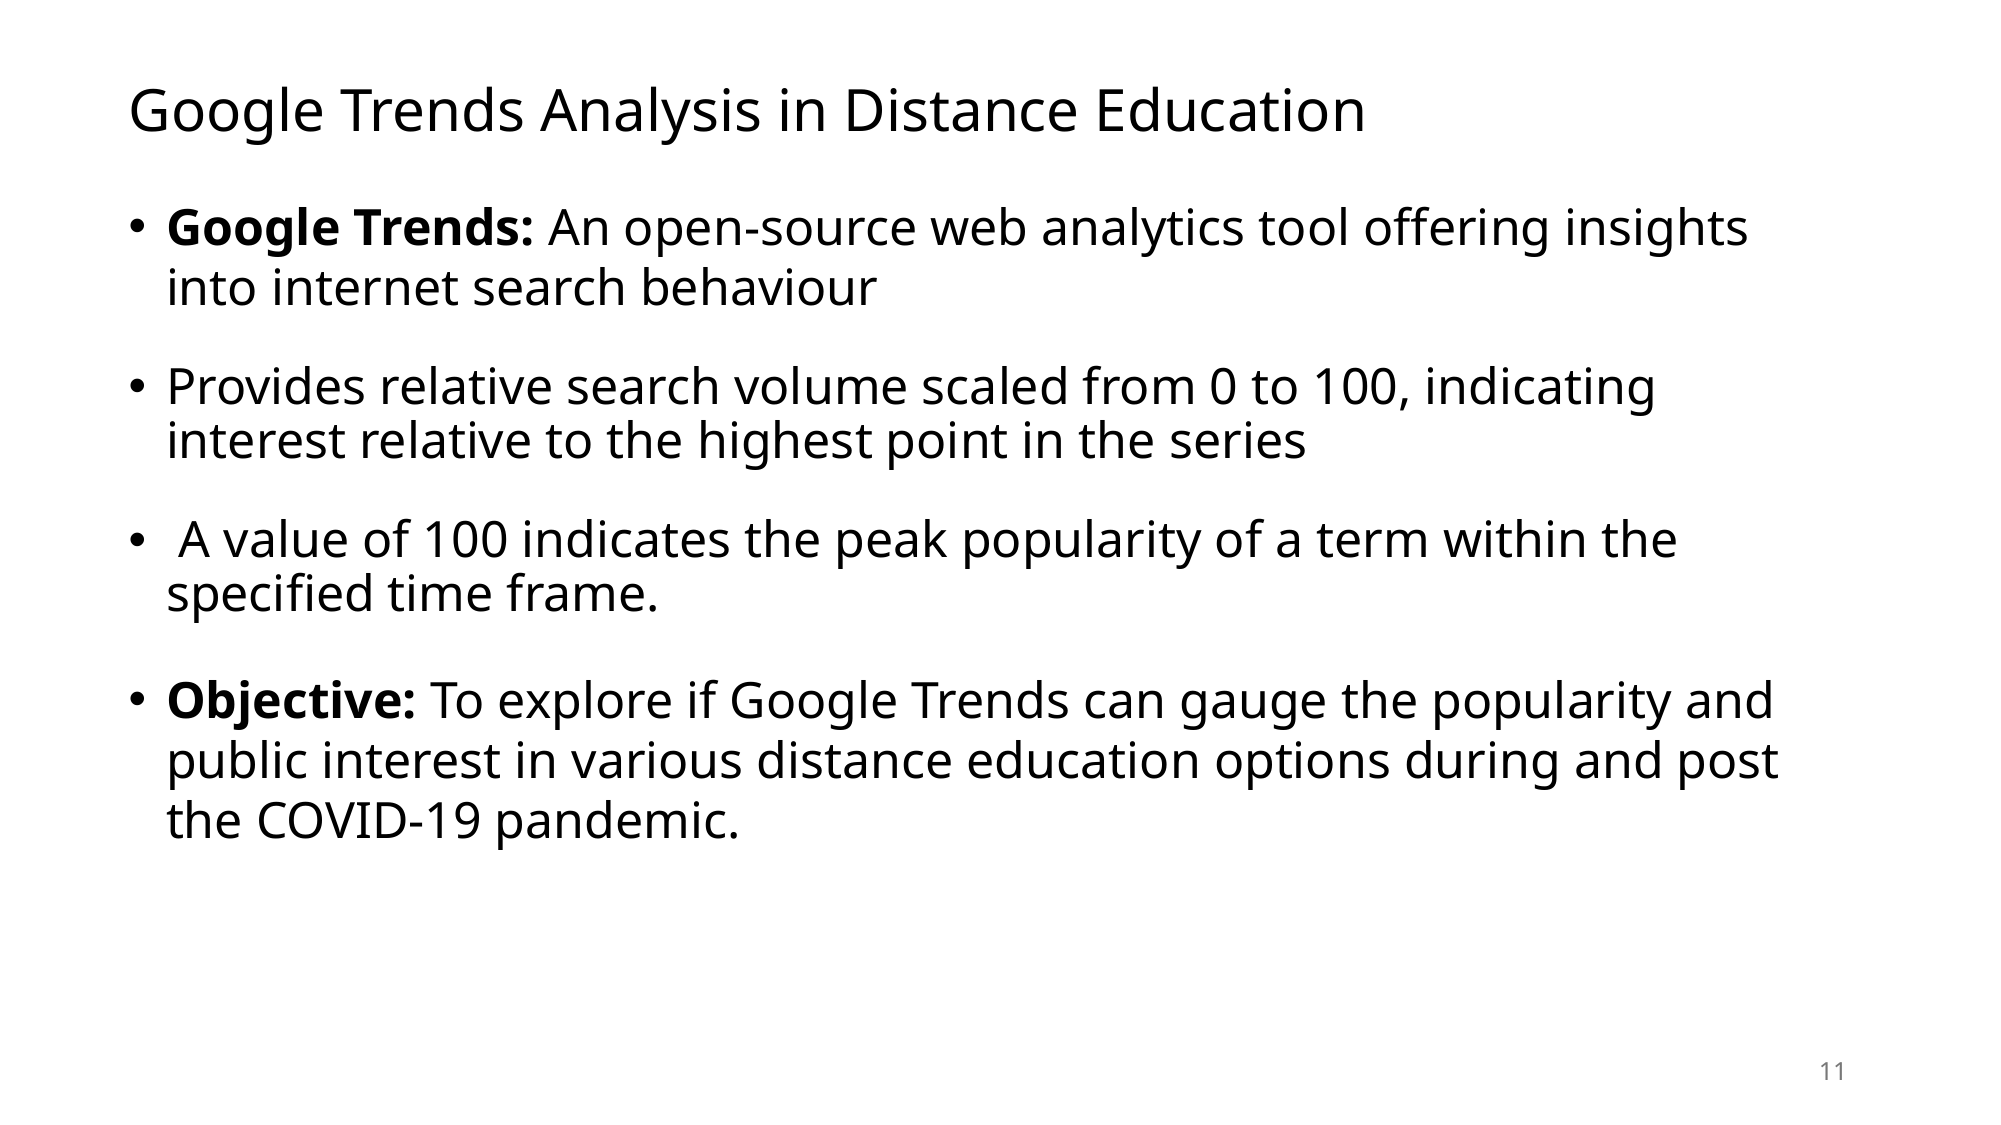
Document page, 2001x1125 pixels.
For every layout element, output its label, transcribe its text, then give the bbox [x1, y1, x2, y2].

title Google Trends Analysis in Distance Education [113, 57, 1839, 168]
slide_number 11 [1412, 1042, 1863, 1103]
list Google Trends: An open-source web analytics tool offering insights into internet search behaviour Provides relative search volume scaled from 0 to 100, indicating interest relative to the highest point in the series A value of 100 indicates the peak popularity of a term within the specified time frame. Objective: To explore if Google Trends can gauge the popularity and public interest in various distance education options during and post the COVID-19 pandemic. [113, 187, 1839, 1023]
